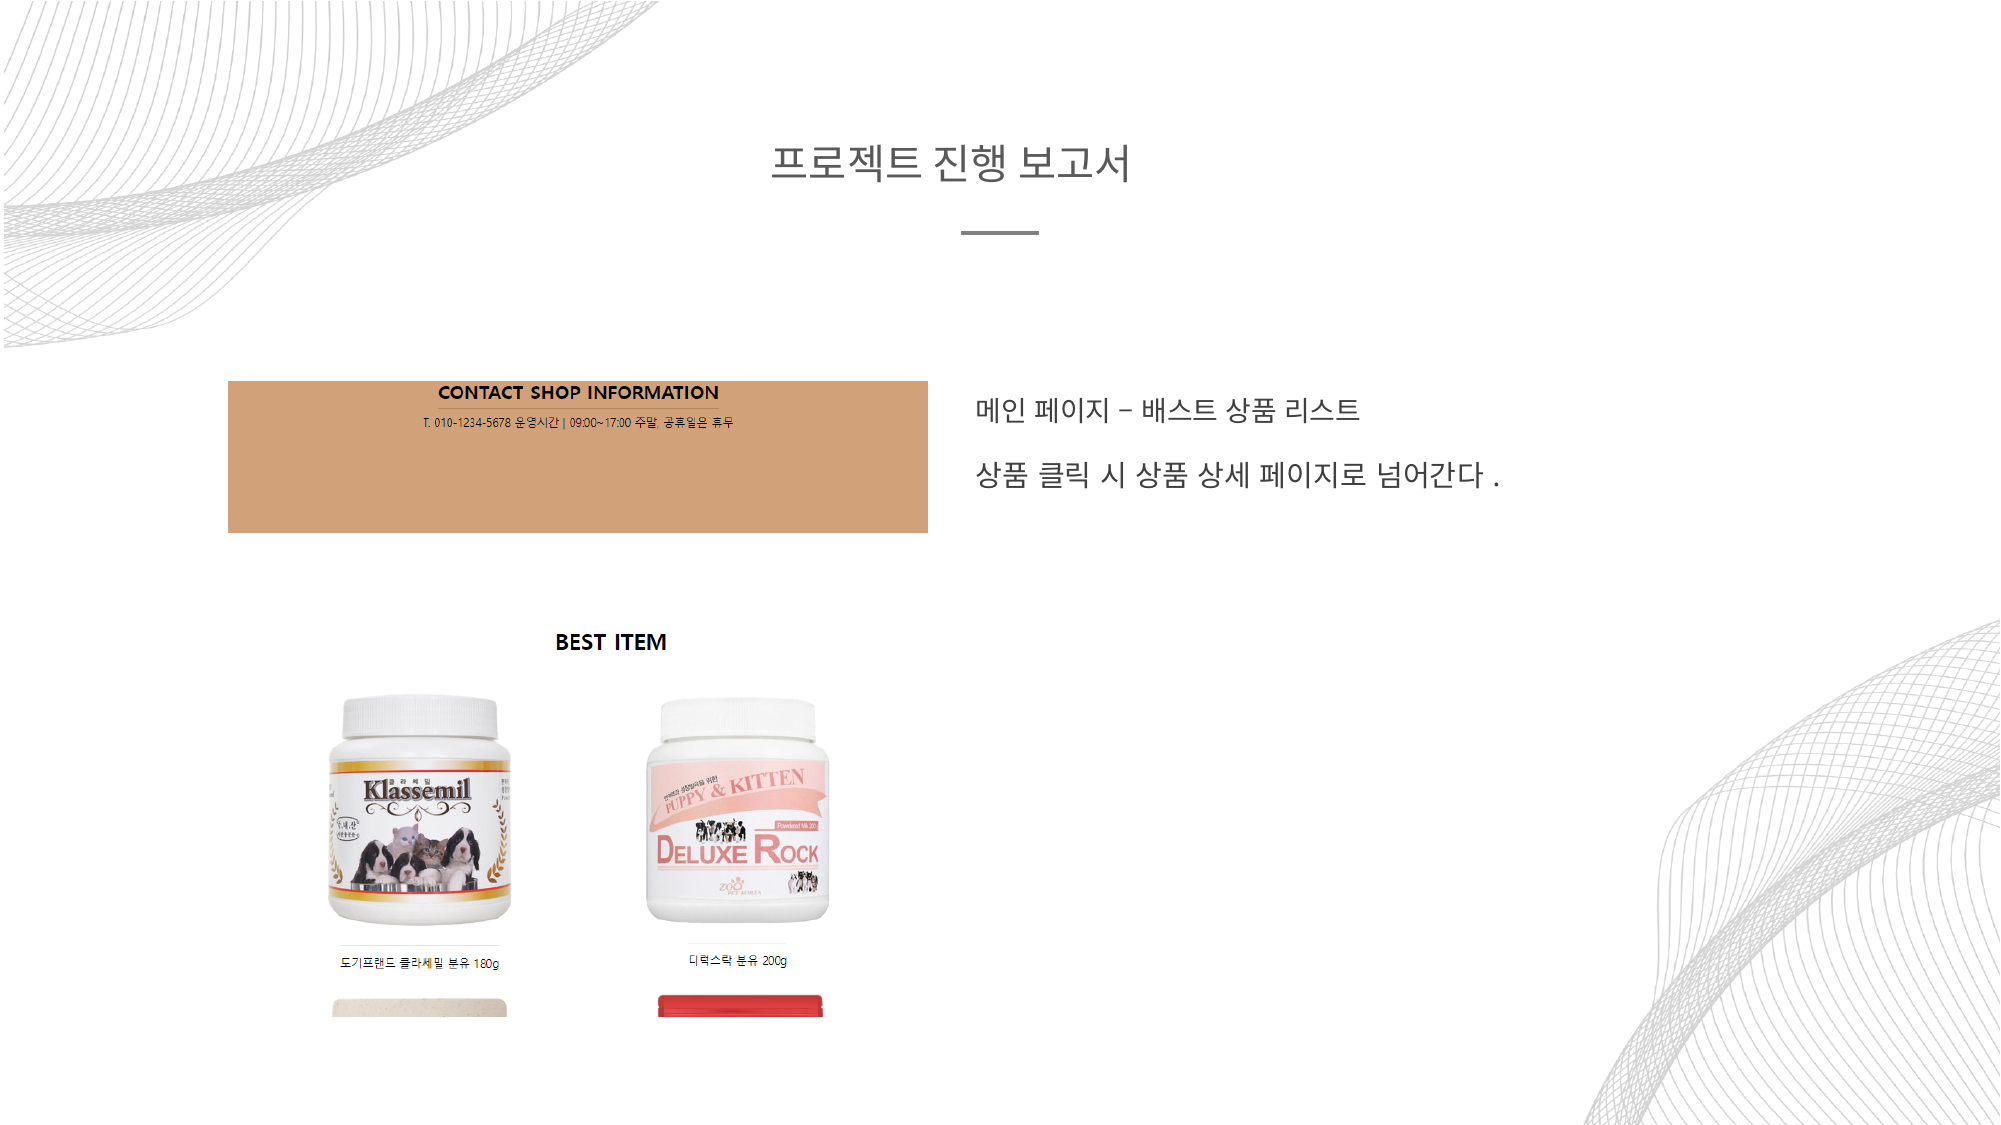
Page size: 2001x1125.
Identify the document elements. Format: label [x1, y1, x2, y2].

text_box [755, 124, 2000, 620]
picture [228, 381, 928, 1017]
